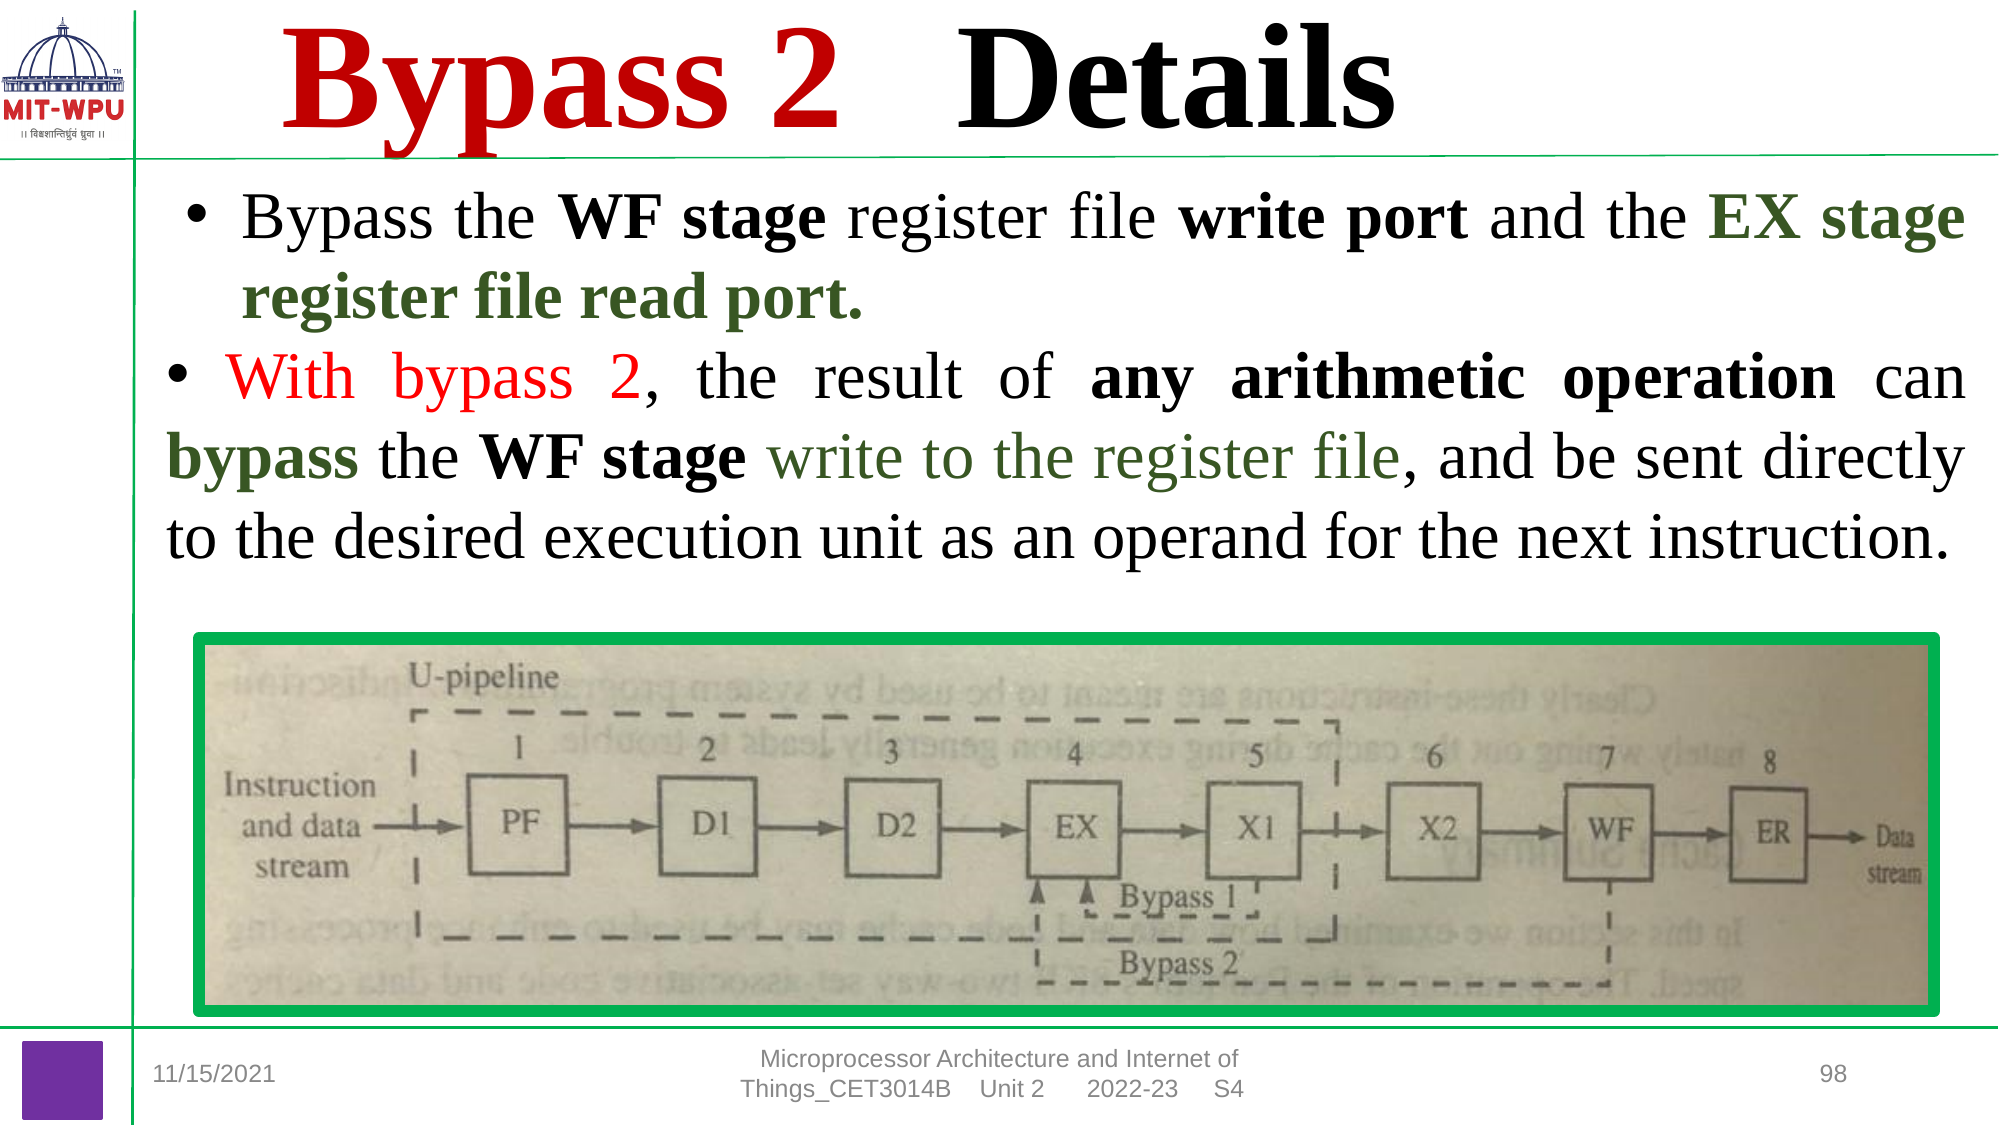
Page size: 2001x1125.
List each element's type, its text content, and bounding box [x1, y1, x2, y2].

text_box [0, 154, 127, 160]
picture [0, 16, 132, 142]
list Bypass the WF stage register file write port and the EX stage register file read port. With bypass 2, the result of any arithmetic operation can bypass the WF stage write to the register file, and be sent directly to the desired execution unit as an operand for the next instruction. [151, 171, 1983, 591]
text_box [140, 154, 1999, 160]
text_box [132, 1039, 136, 1125]
picture [193, 638, 1930, 1012]
title Bypass 2 Details [266, 46, 1777, 112]
text_box [23, 1042, 102, 1118]
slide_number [140, 1042, 588, 1103]
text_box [132, 10, 136, 1026]
slide_number ‹#› [1412, 1042, 1863, 1103]
footer Microprocessor Architecture and Internet of Things_CET3014B Unit 2 2022-23 S4 [662, 1042, 1338, 1103]
